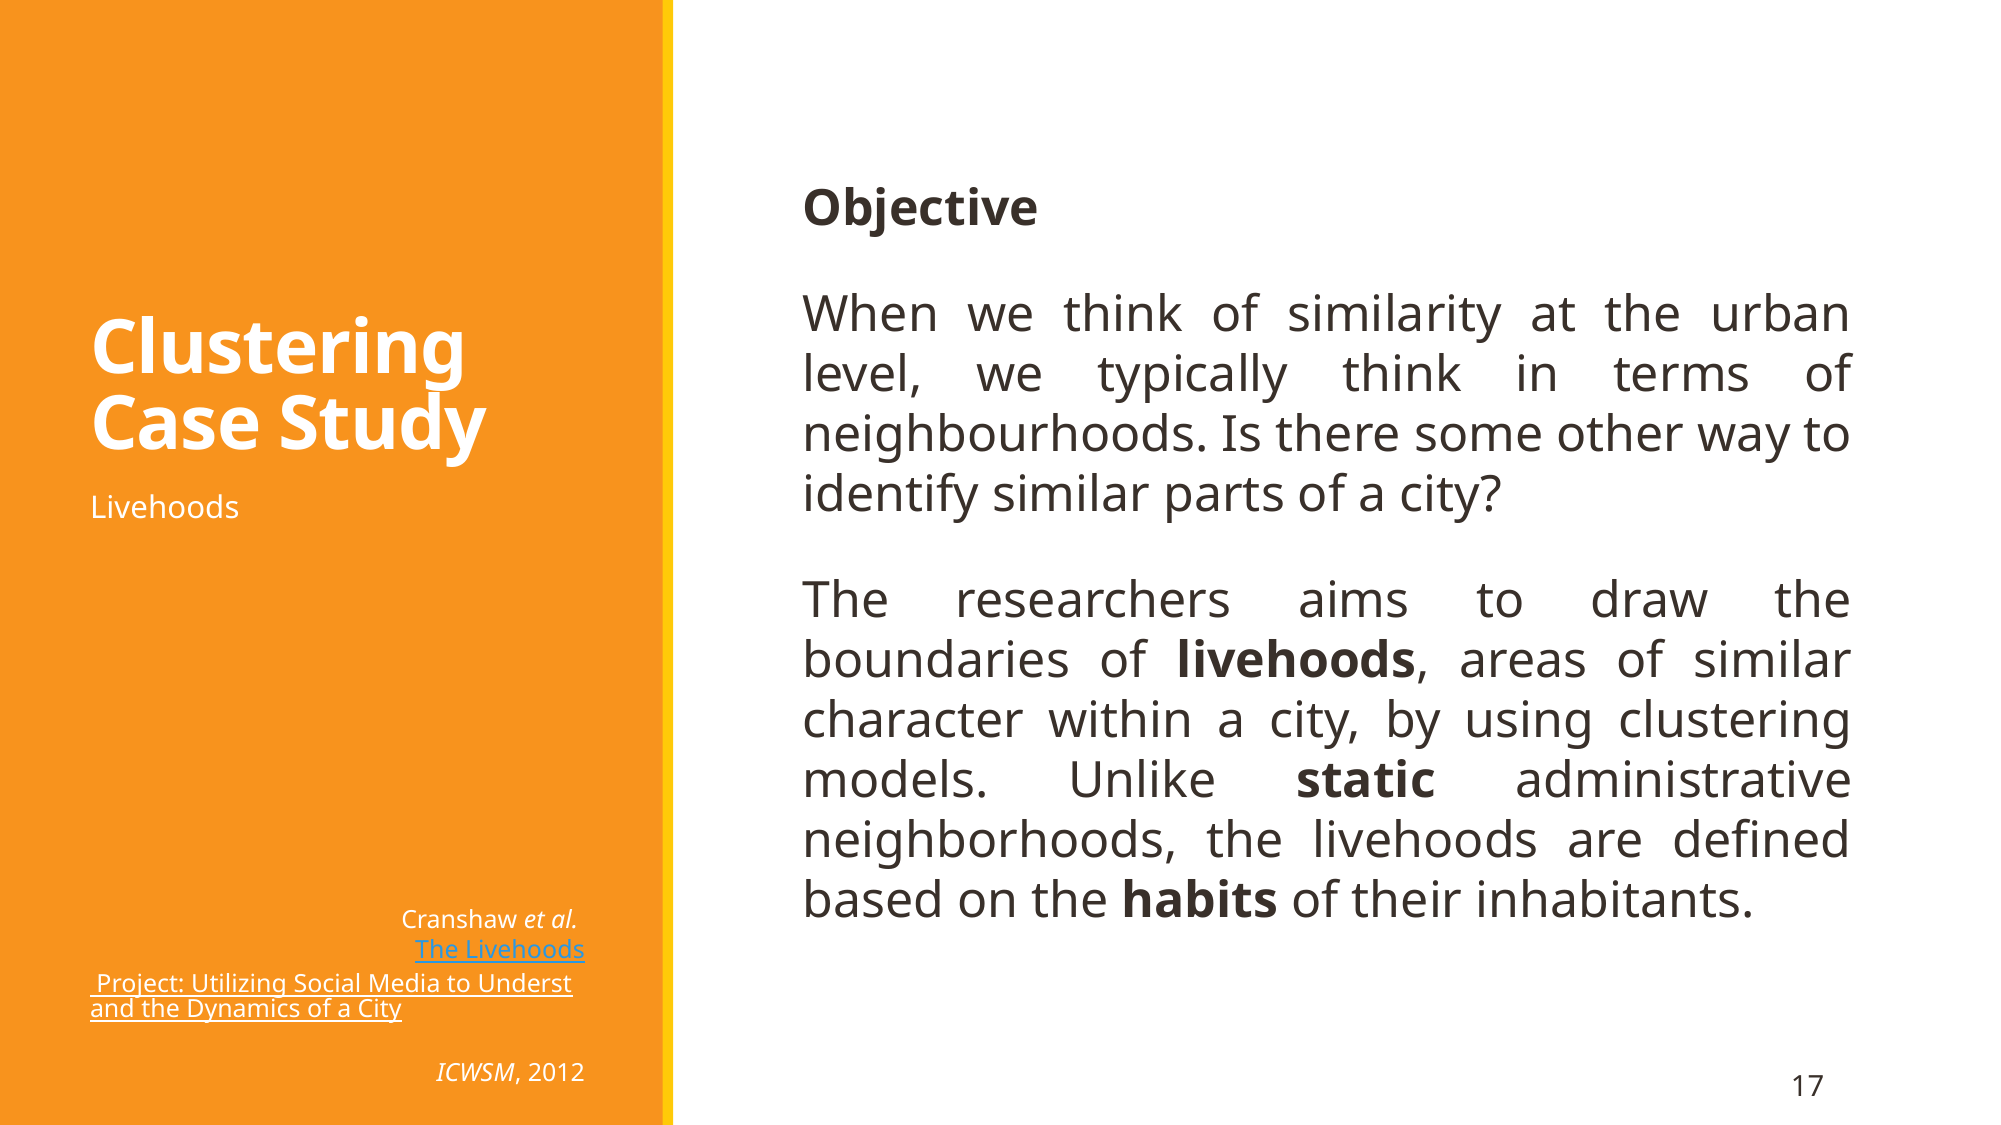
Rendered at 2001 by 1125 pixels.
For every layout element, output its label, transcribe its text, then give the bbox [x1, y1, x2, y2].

slide_number 17 [1624, 1057, 1840, 1118]
title Clustering Case Study [75, 97, 600, 473]
list Livehoods Cranshaw et al. The Livehoods Project: Utilizing Social Media to Understand the Dynamics of a City ICWSM, 2012 [75, 479, 600, 1035]
list Objective When we think of similarity at the urban level, we typically think in terms of neighbourhoods. Is there some other way to identify similar parts of a city? The researchers aims to draw the boundaries of livehoods, areas of similar character within a city, by using clustering models. Unlike static administrative neighborhoods, the livehoods are defined based on the habits of their inhabitants. [787, 120, 1853, 983]
